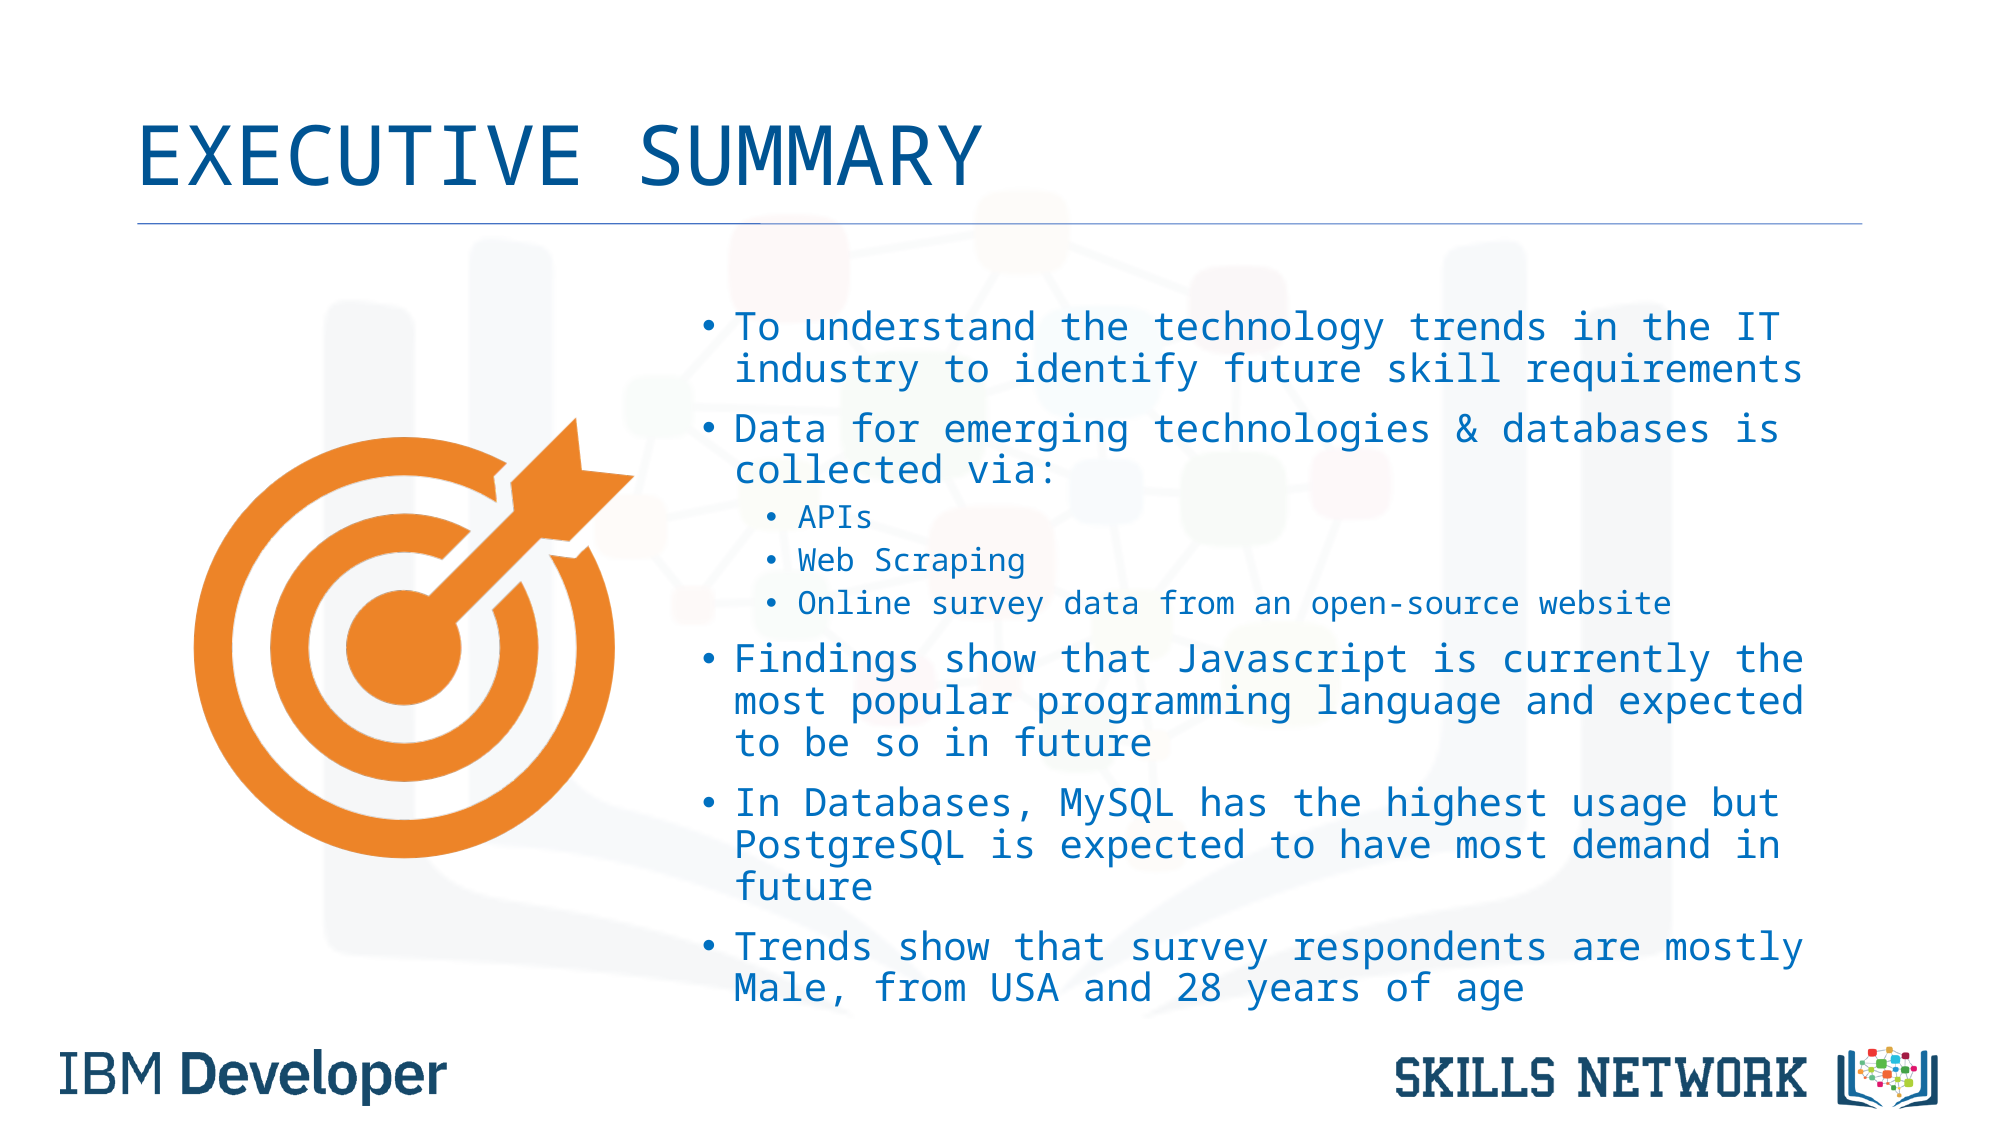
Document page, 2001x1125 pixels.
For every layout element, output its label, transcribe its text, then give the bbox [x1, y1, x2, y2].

title EXECUTIVE SUMMARY [120, 50, 1526, 268]
picture [55, 1045, 459, 1108]
picture [150, 377, 675, 902]
list To understand the technology trends in the IT industry to identify future skill requirements Data for emerging technologies & databases is collected via: APIs Web Scraping Online survey data from an open-source website Findings show that Javascript is currently the most popular programming language and expected to be so in future In Databases, MySQL has the highest usage but PostgreSQL is expected to have most demand in future Trends show that survey respondents are mostly Male, from USA and 28 years of age [687, 299, 1847, 1032]
picture [1390, 1045, 1945, 1111]
